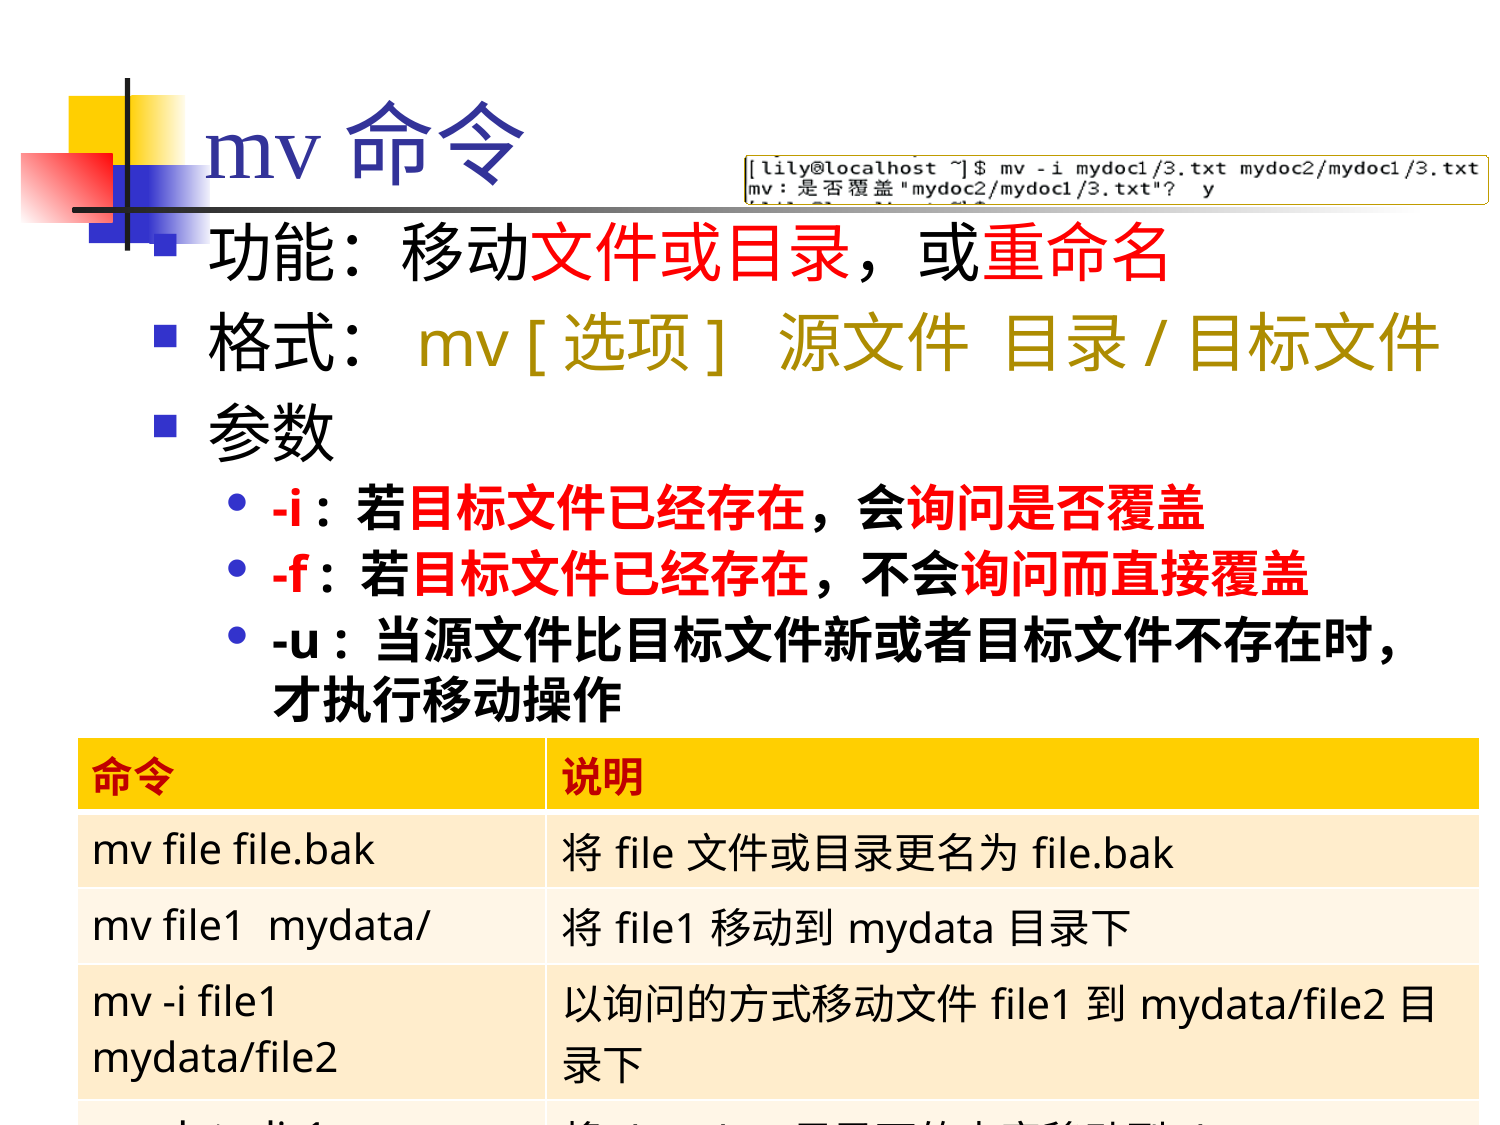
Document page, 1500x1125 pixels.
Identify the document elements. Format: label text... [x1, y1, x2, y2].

table_cell mv datadir1 /home/zhang/data [78, 1101, 545, 1125]
picture [744, 155, 1489, 205]
table_cell 将datadir1目录下的内容移动到/home/zhang/data目录下 [547, 1101, 1479, 1125]
list 功能：移动文件或目录，或重命名 格式：mv [选项] 源文件 目录/目标文件 参数 -i : 若目标文件已经存在，会询问是否覆盖 -f : 若目标文件已经存在，不会询问而直接覆盖 -u : 当源文件比目标文件新或者目标文件不存在时，才执行移动操作 [135, 204, 1468, 736]
table_cell 将file1移动到mydata目录下 [547, 889, 1479, 963]
table_cell 以询问的方式移动文件file1到mydata/file2目录下 [547, 965, 1479, 1099]
table_cell 将file文件或目录更名为file.bak [547, 815, 1479, 887]
table_cell mv file file.bak [78, 815, 545, 887]
title mv命令 [189, 31, 1468, 204]
table_header 命令 [78, 738, 545, 809]
table_cell mv file1 mydata/ [78, 889, 545, 963]
table_header 说明 [547, 738, 1479, 809]
table_cell mv -i file1 mydata/file2 [78, 965, 545, 1099]
